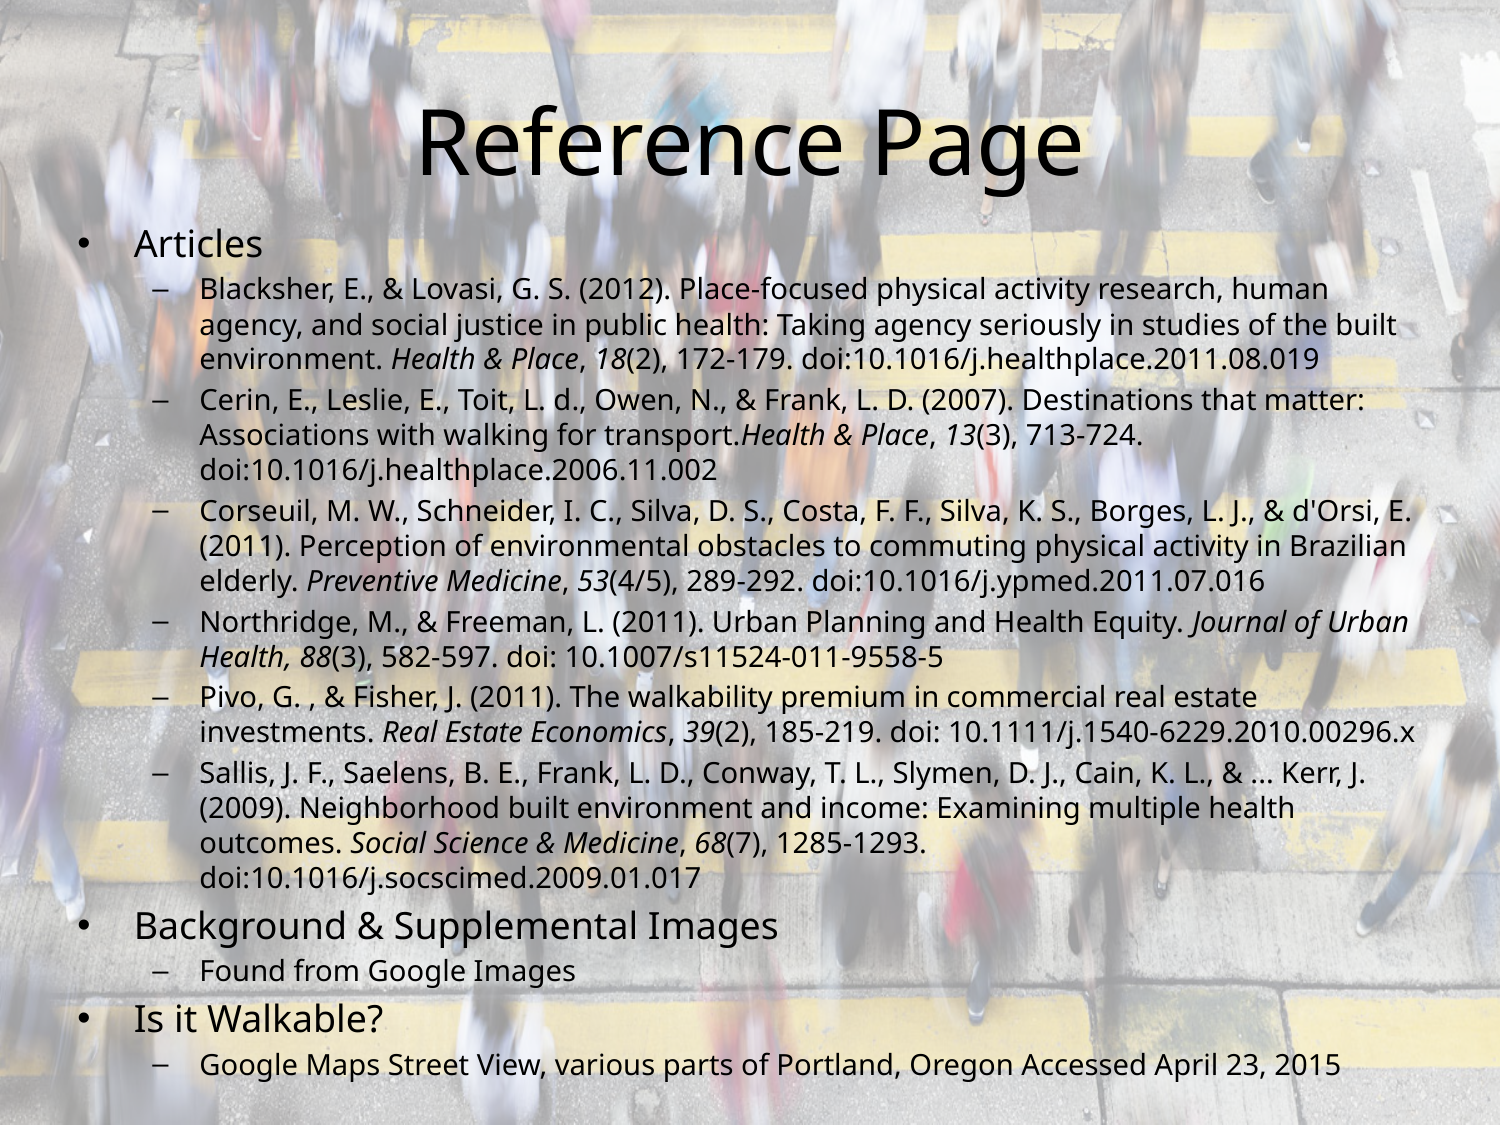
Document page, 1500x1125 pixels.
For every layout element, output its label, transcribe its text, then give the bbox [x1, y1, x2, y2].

list Articles Blacksher, E., & Lovasi, G. S. (2012). Place-focused physical activity research, human agency, and social justice in public health: Taking agency seriously in studies of the built environment. Health & Place, 18(2), 172-179. doi:10.1016/j.healthplace.2011.08.019 Cerin, E., Leslie, E., Toit, L. d., Owen, N., & Frank, L. D. (2007). Destinations that matter: Associations with walking for transport.Health & Place, 13(3), 713-724. doi:10.1016/j.healthplace.2006.11.002 Corseuil, M. W., Schneider, I. C., Silva, D. S., Costa, F. F., Silva, K. S., Borges, L. J., & d'Orsi, E. (2011). Perception of environmental obstacles to commuting physical activity in Brazilian elderly. Preventive Medicine, 53(4/5), 289-292. doi:10.1016/j.ypmed.2011.07.016 Northridge, M., & Freeman, L. (2011). Urban Planning and Health Equity. Journal of Urban Health, 88(3), 582-597. doi: 10.1007/s11524-011-9558-5 Pivo, G. , & Fisher, J. (2011). The walkability premium in commercial real estate investments. Real Estate Economics, 39(2), 185-219. doi: 10.1111/j.1540-6229.2010.00296.x Sallis, J. F., Saelens, B. E., Frank, L. D., Conway, T. L., Slymen, D. J., Cain, K. L., & ... Kerr, J. (2009). Neighborhood built environment and income: Examining multiple health outcomes. Social Science & Medicine, 68(7), 1285-1293. doi:10.1016/j.socscimed.2009.01.017 Background & Supplemental Images Found from Google Images Is it Walkable? Google Maps Street View, various parts of Portland, Oregon Accessed April 23, 2015 [62, 212, 1438, 1063]
title Reference Page [75, 45, 1425, 212]
